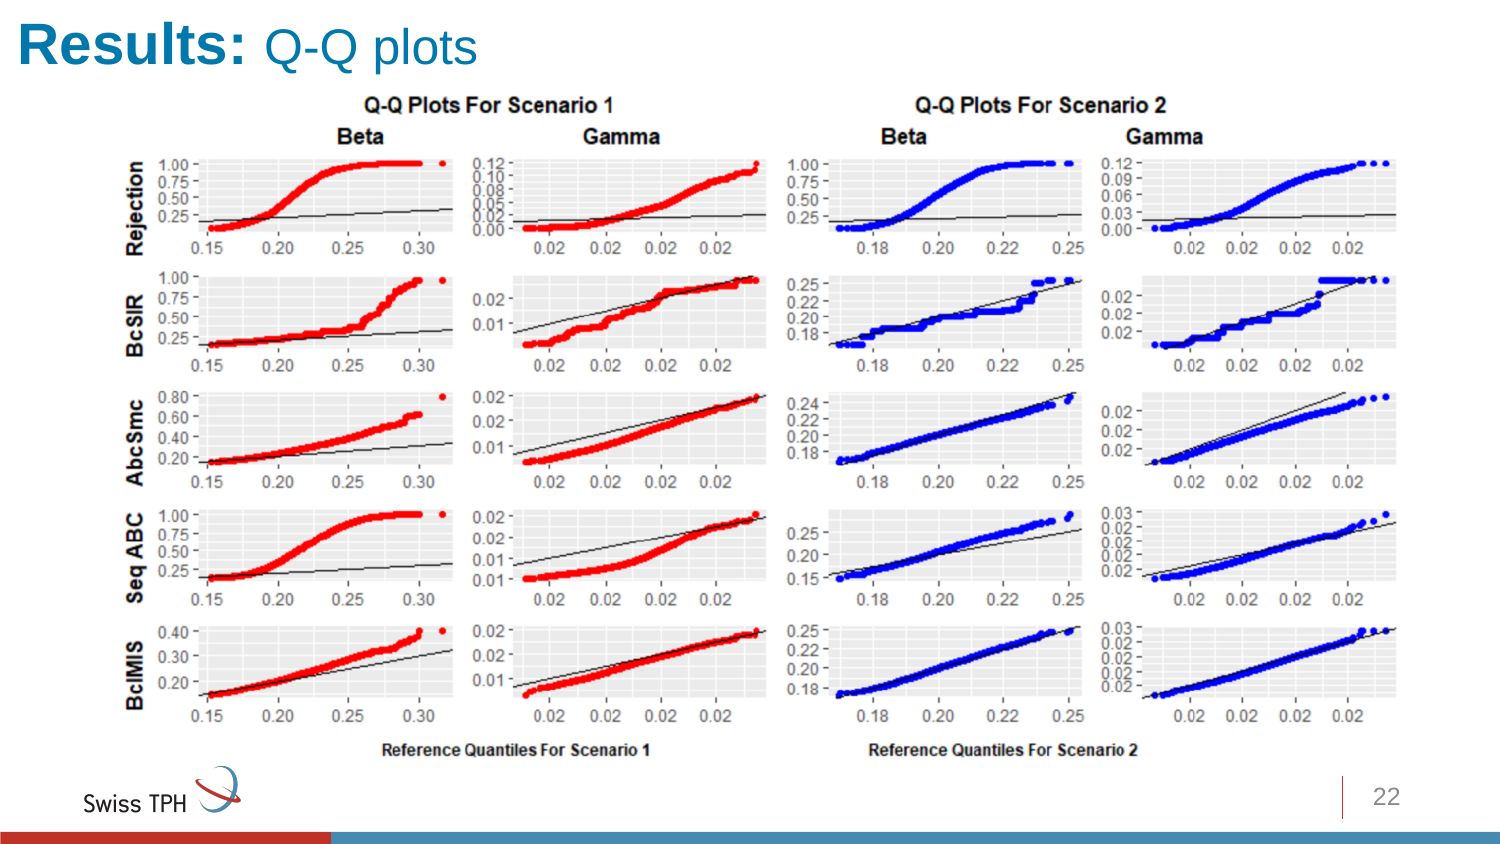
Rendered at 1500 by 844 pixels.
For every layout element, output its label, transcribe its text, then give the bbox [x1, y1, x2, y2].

picture [101, 91, 1412, 765]
title Results: Q-Q plots [17, 0, 1353, 92]
